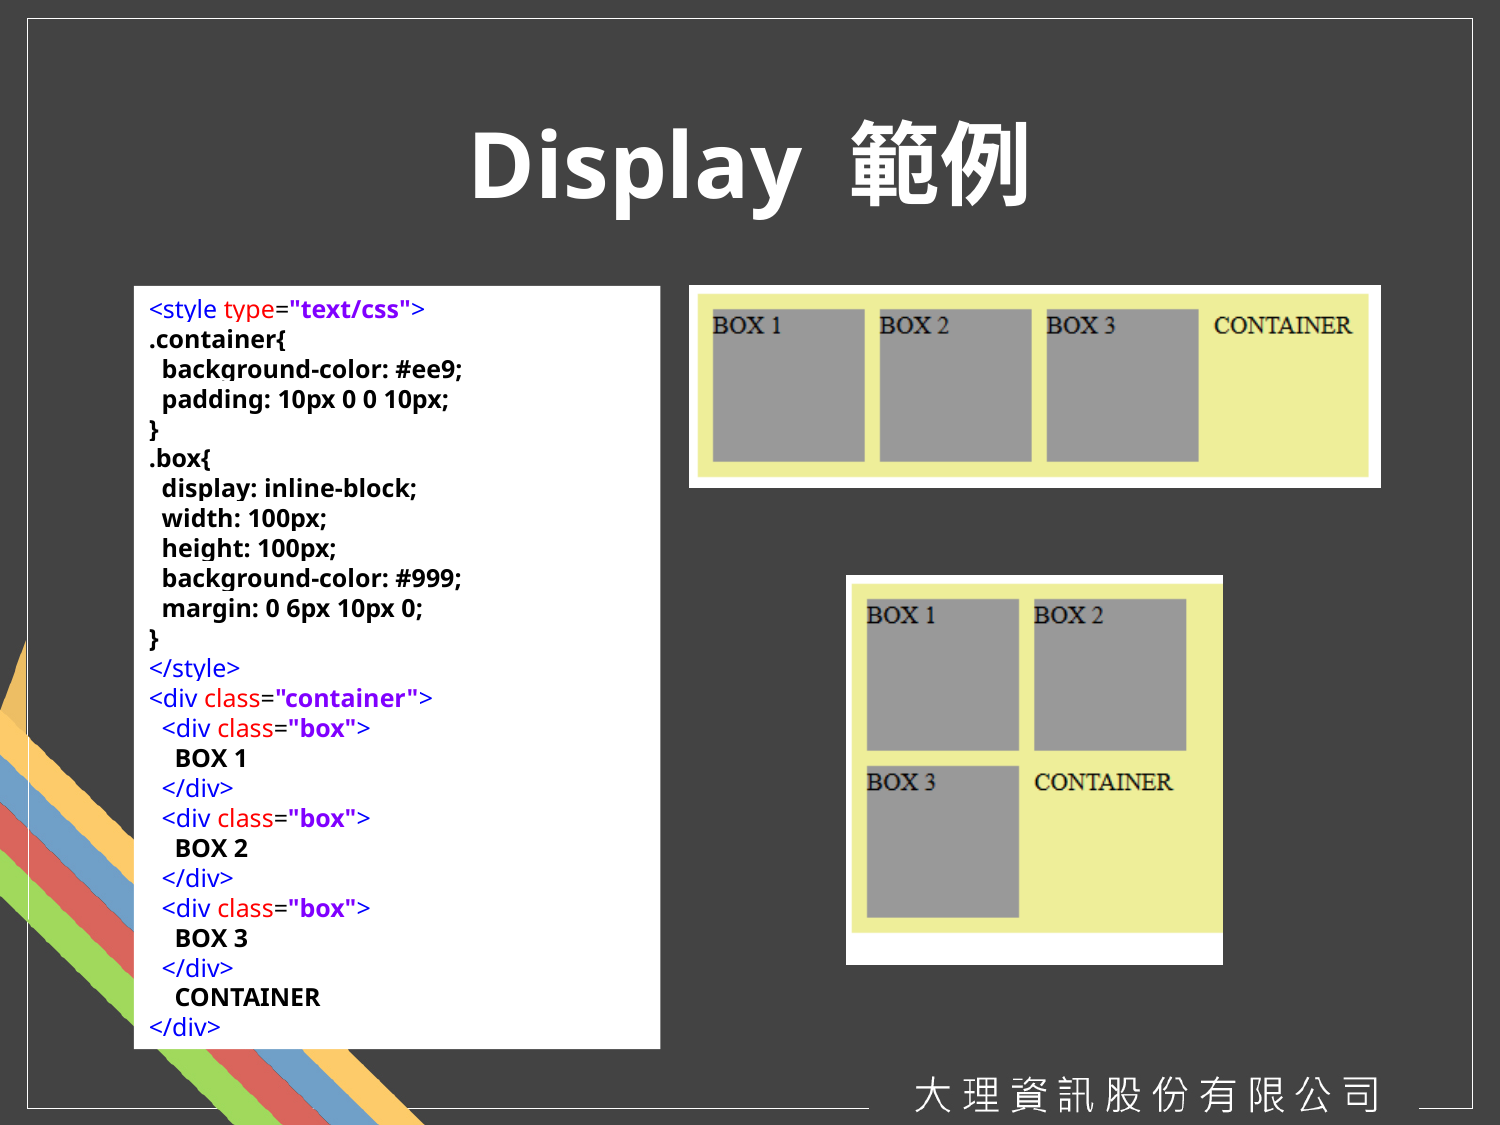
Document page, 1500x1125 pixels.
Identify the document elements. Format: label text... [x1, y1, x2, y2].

picture [0, 0, 1500, 1125]
text_box <style type="text/css"> .container{ background-color: #ee9; padding: 10px 0 0 10px; } .box{ display: inline-block; width: 100px; height: 100px; background-color: #999; margin: 0 6px 10px 0; } </style> <div class="container"> <div class="box"> BOX 1 </div> <div class="box"> BOX 2 </div> <div class="box"> BOX 3 </div> CONTAINER </div> [133, 285, 661, 1050]
title Display 範例 [103, 59, 1397, 278]
